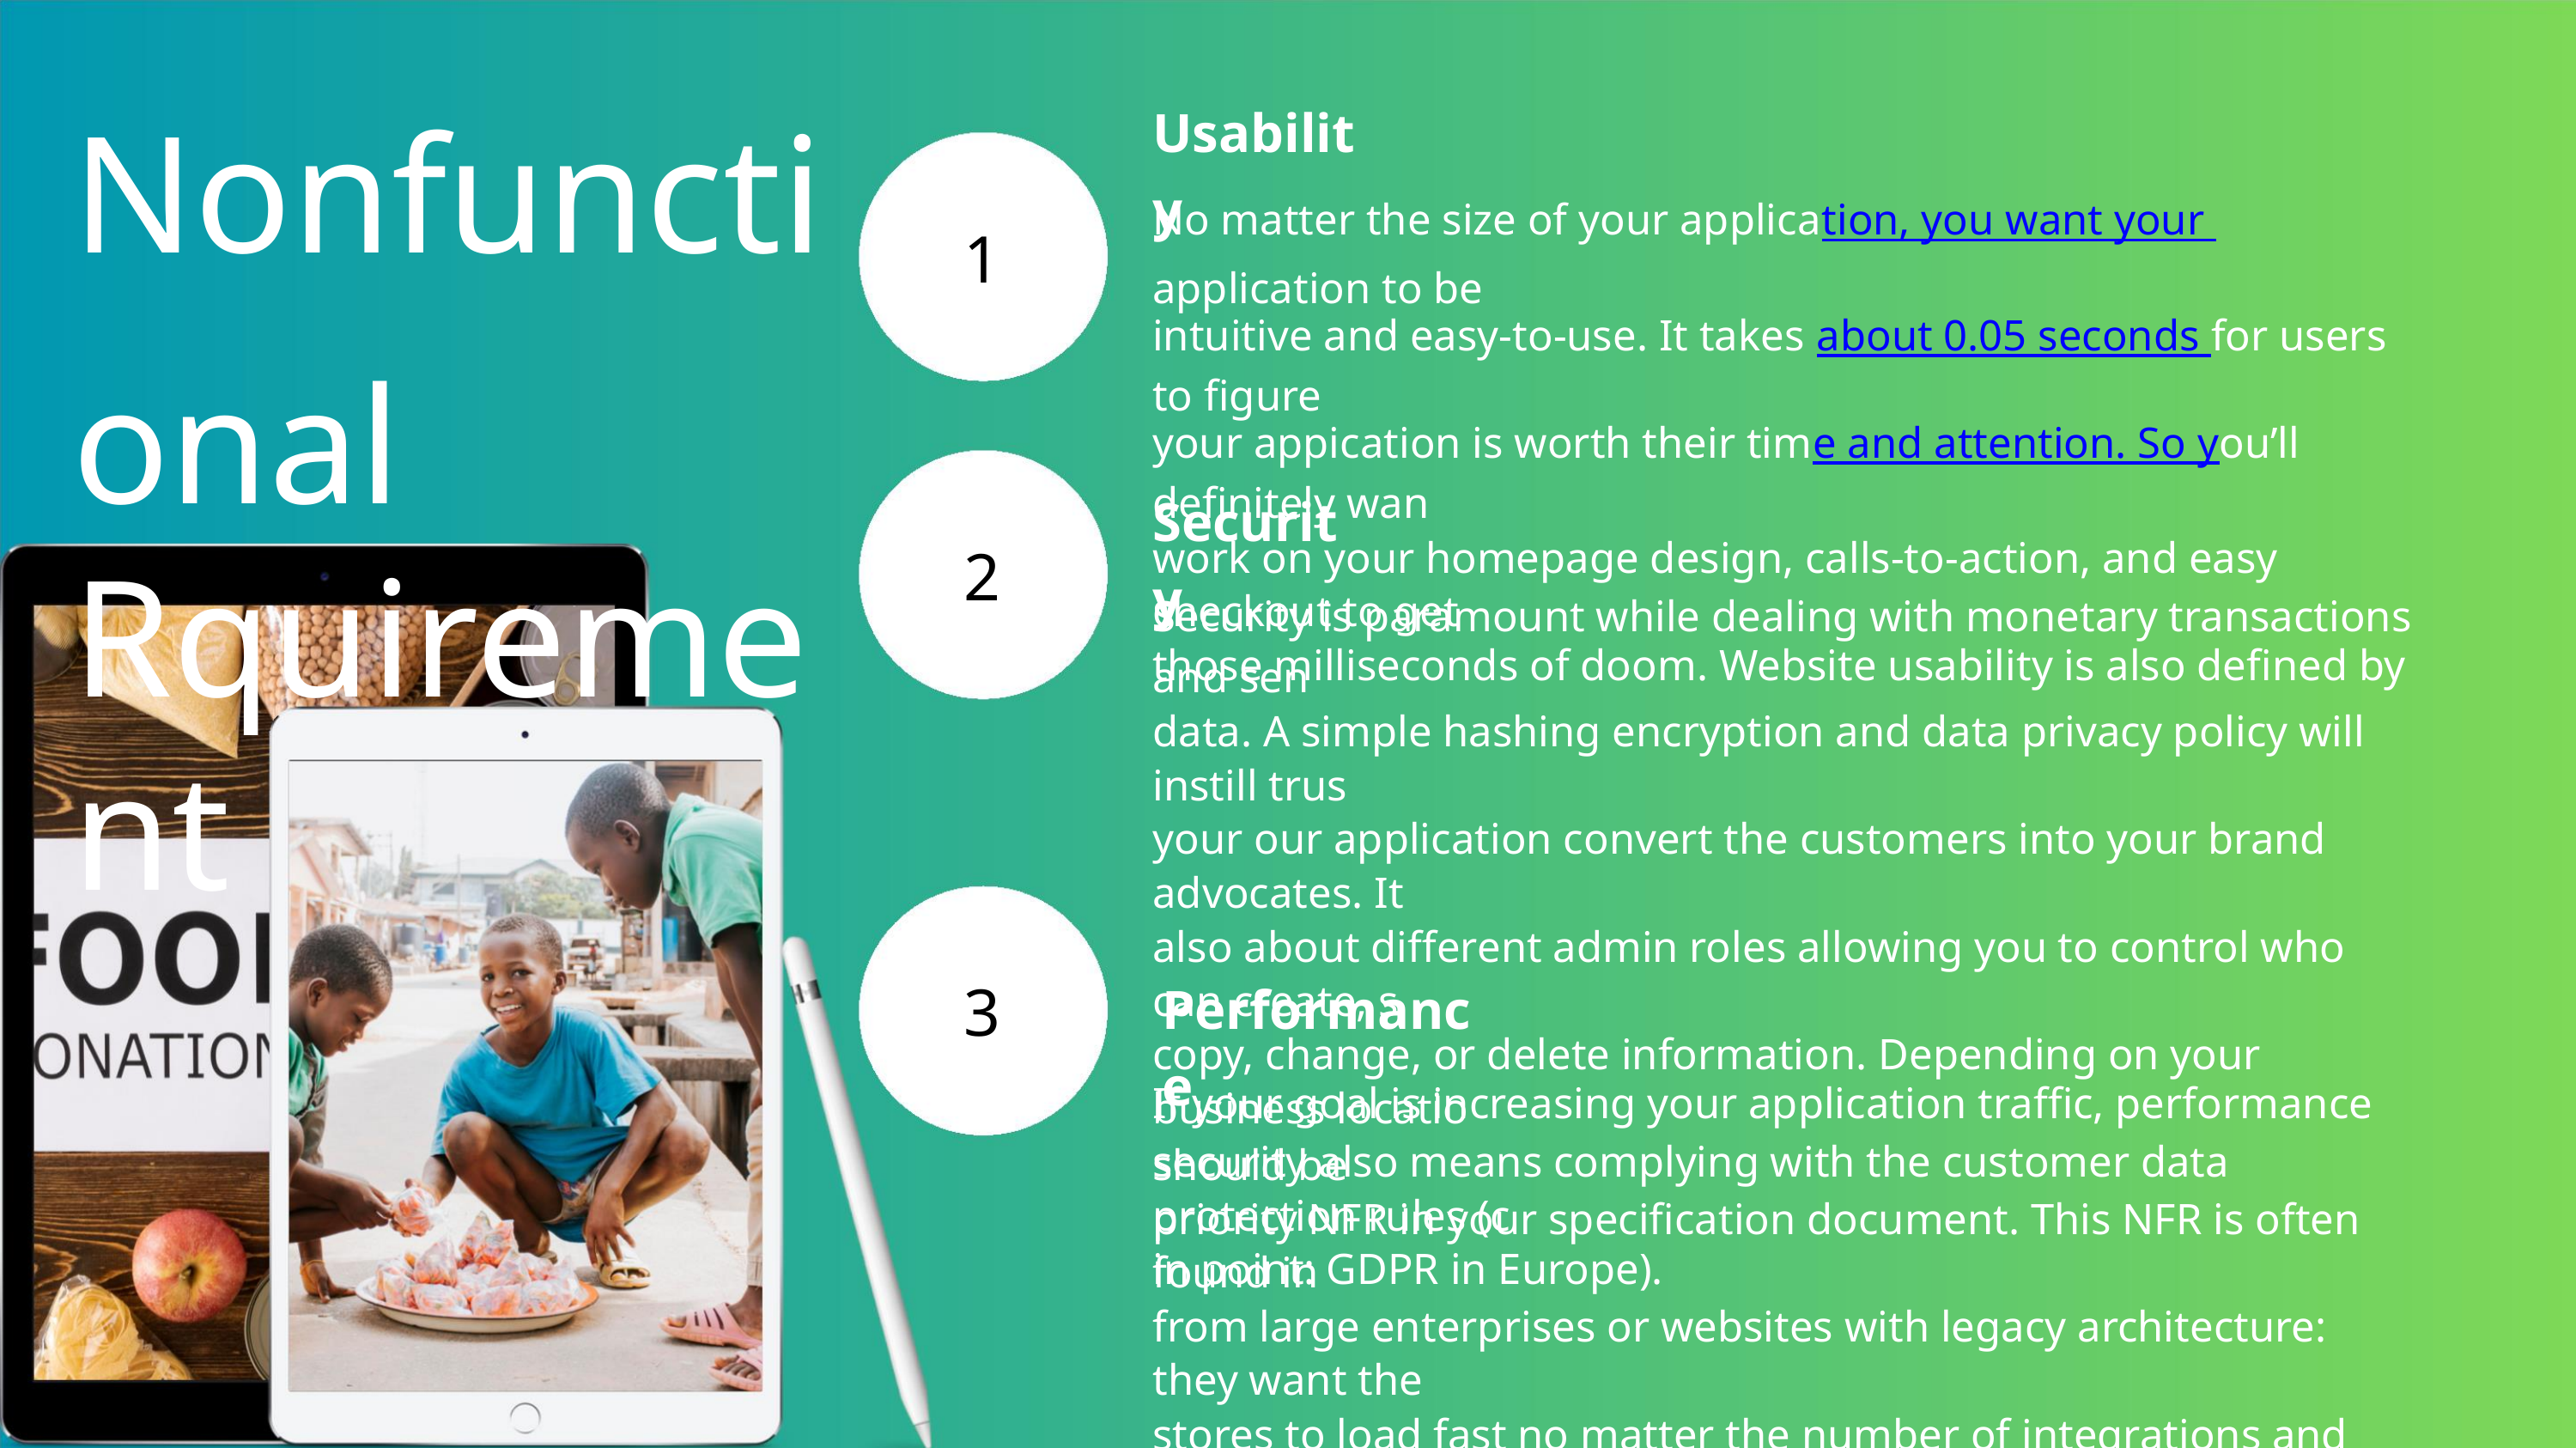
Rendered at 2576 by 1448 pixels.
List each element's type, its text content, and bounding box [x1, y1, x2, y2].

text_box Performance [1162, 962, 1472, 1065]
text_box Security is paramount while dealing with monetary transactions and sen data. A simple hashing encryption and data privacy policy will instill trus your our application convert the customers into your brand advocates. It also about different admin roles allowing you to control who can create, s copy, change, or delete information. Depending on your business locatio security also means complying with the customer data protection rules (c in point: GDPR in Europe). [1152, 578, 2420, 1065]
text_box Security [1152, 475, 1357, 578]
text_box 1 2 [963, 208, 1024, 615]
text_box If your goal is increasing your application traffic, performance should be priority NFR in your specification document. This NFR is often found in from large enterprises or websites with legacy architecture: they want the stores to load fast no matter the number of integrations and sales season up the speed benchmark, a maximum number of SKUs to be added, or an other performance indicator suitable to your business [1152, 1065, 2424, 1448]
text_box No matter the size of your application, you want your application to be intuitive and easy-to-use. It takes about 0.05 seconds for users to figure your appication is worth their time and attention. So you’ll definitely wan work on your homepage design, calls-to-action, and easy checkout to get those milliseconds of doom. Website usability is also defined by [1152, 189, 2426, 690]
text_box Usability [1152, 86, 1369, 189]
text_box 3 [963, 960, 1024, 1049]
text_box [0, 0, 2576, 1448]
text_box Nonfunctional Rquirement [72, 33, 835, 923]
